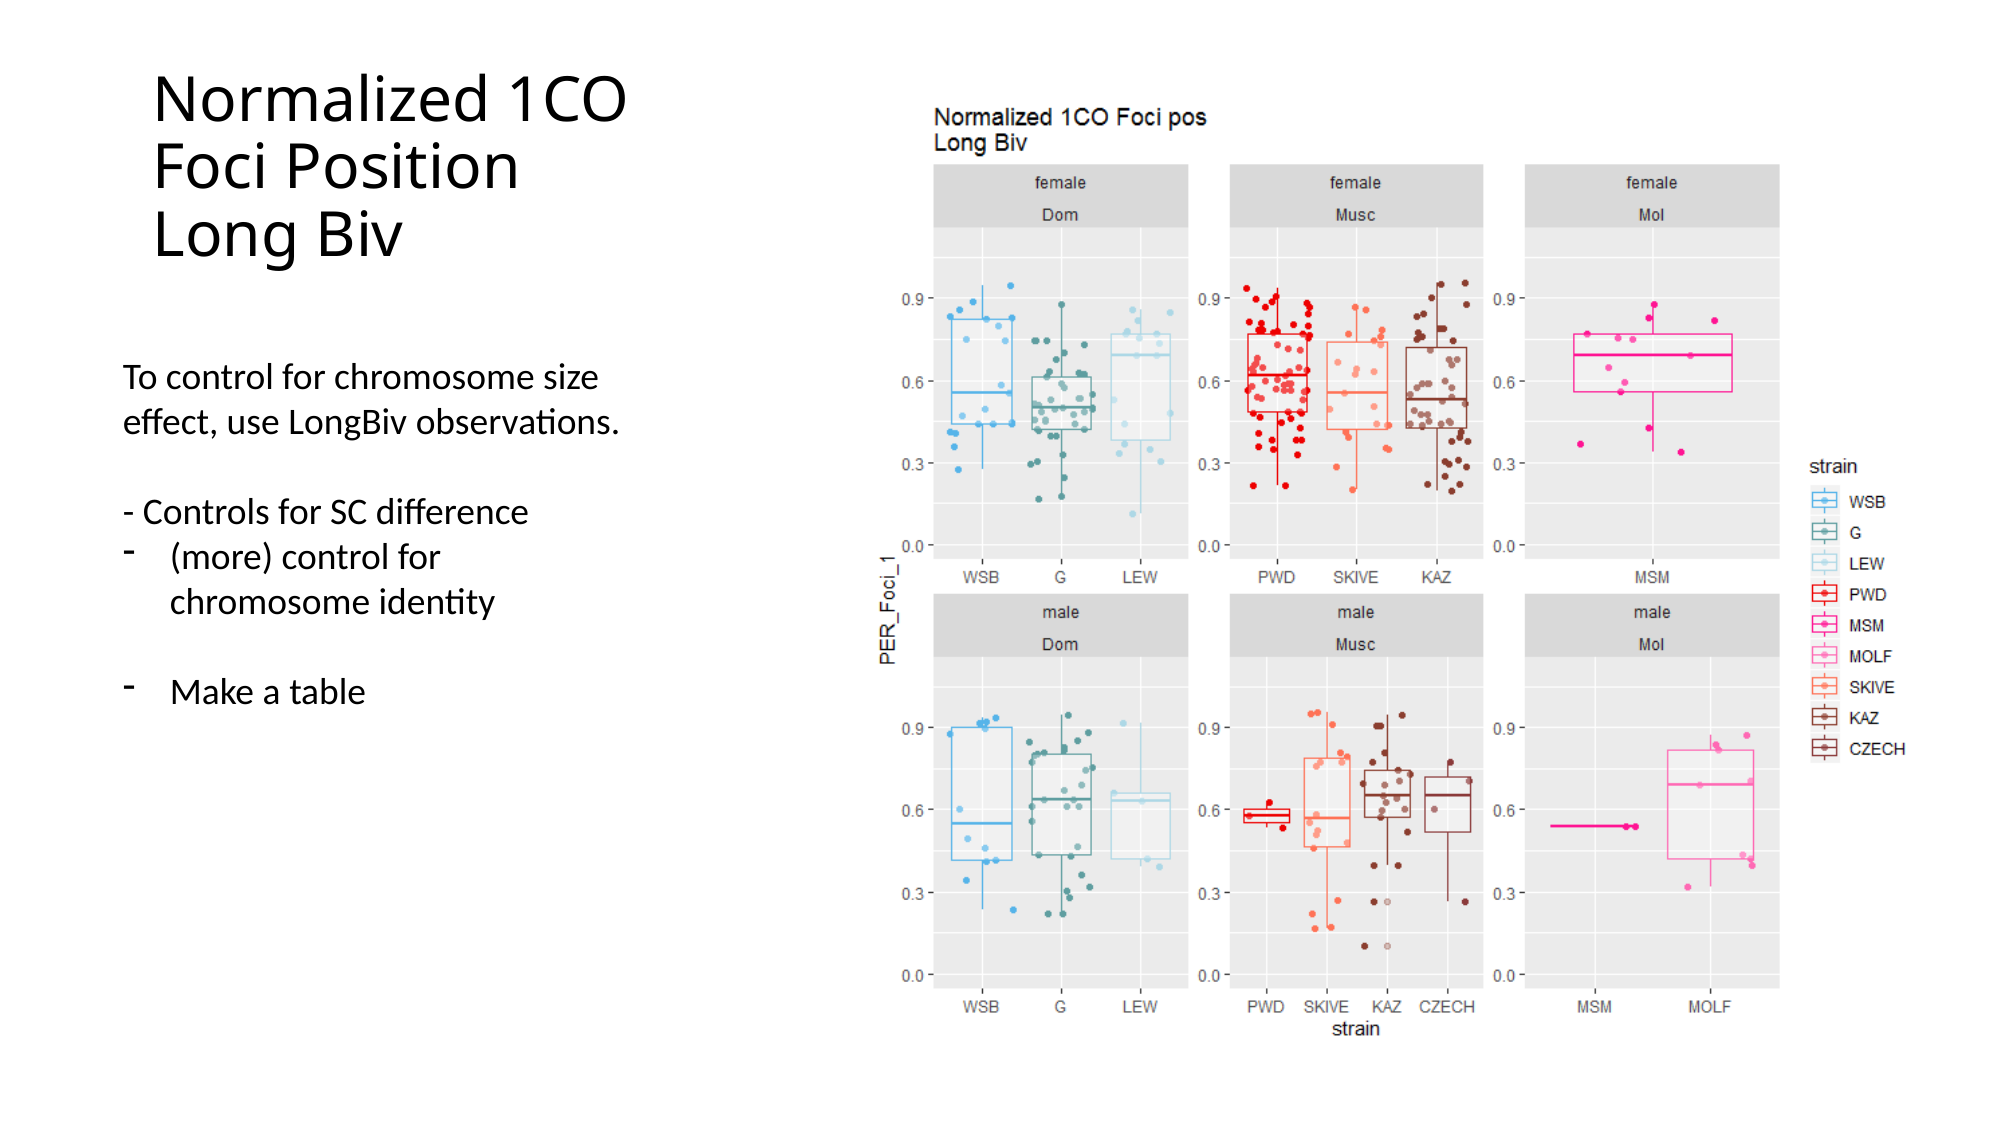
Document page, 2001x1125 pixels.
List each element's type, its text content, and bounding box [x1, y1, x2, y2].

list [868, 96, 1926, 1049]
text_box To control for chromosome size effect, use LongBiv observations. - Controls for SC difference (more) control for chromosome identity Make a table [108, 344, 649, 810]
title Normalized 1CO Foci Position Long Biv [137, 59, 1863, 278]
